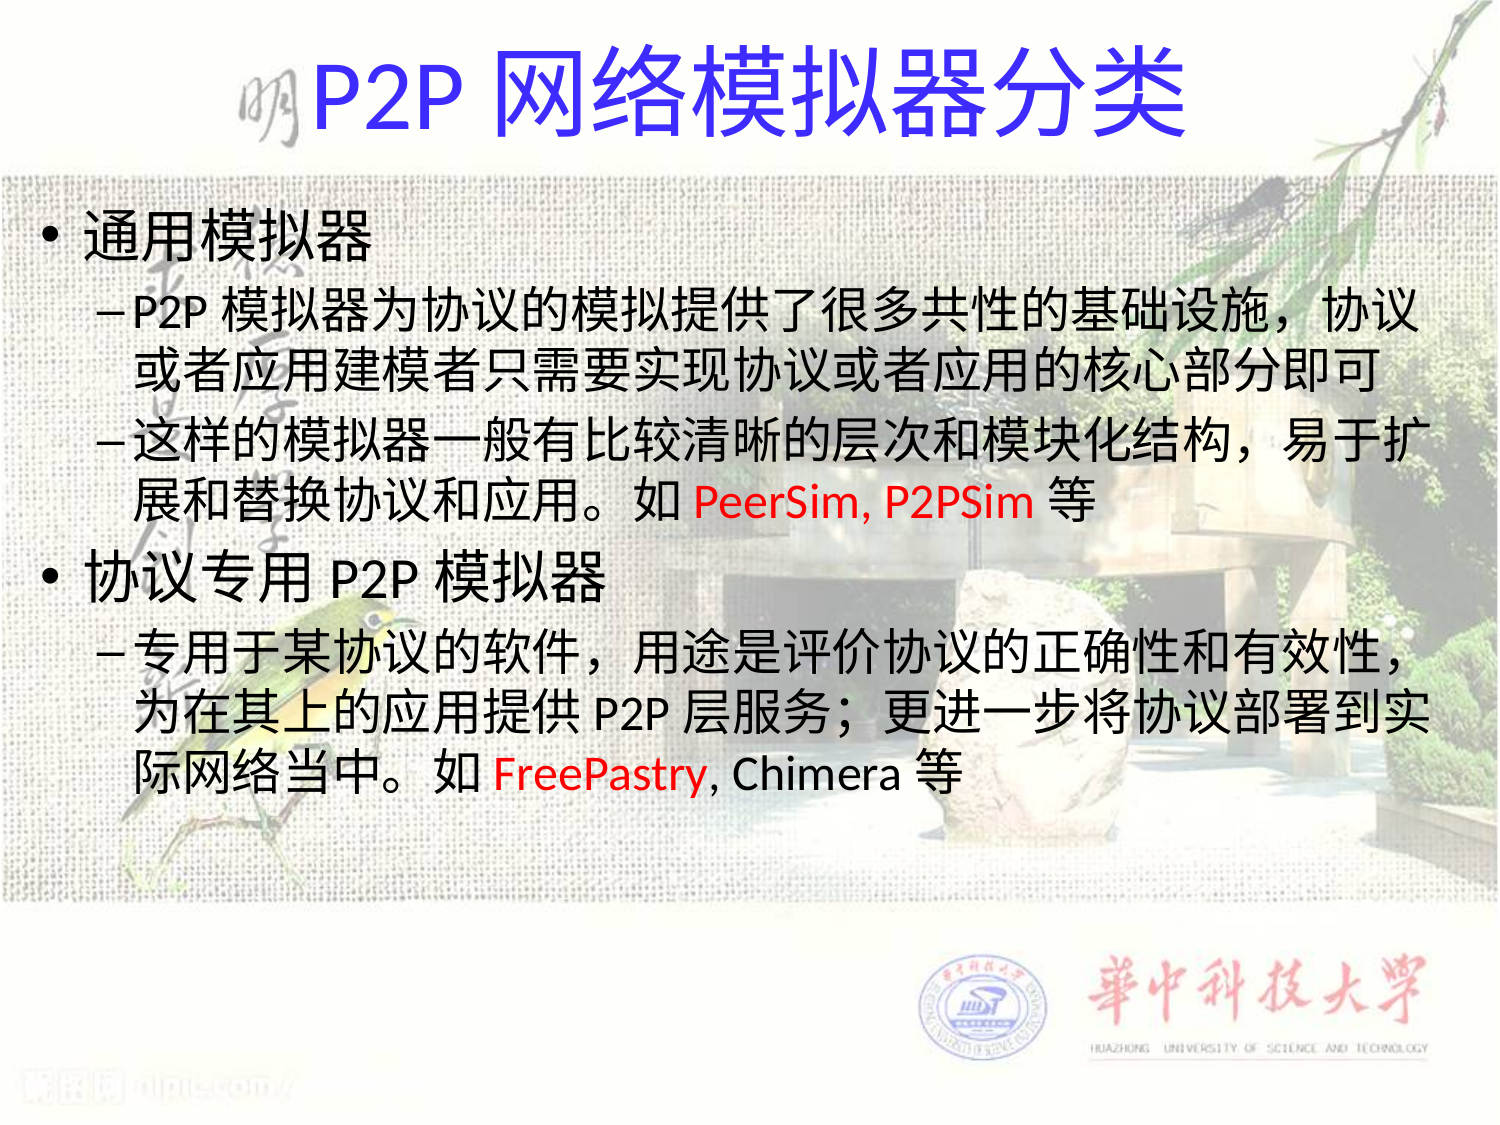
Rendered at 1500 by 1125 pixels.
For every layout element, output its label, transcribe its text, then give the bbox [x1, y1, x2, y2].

title P2P网络模拟器分类 [0, 0, 1500, 183]
list 通用模拟器 P2P模拟器为协议的模拟提供了很多共性的基础设施，协议或者应用建模者只需要实现协议或者应用的核心部分即可 这样的模拟器一般有比较清晰的层次和模块化结构，易于扩展和替换协议和应用。如PeerSim, P2PSim等 协议专用P2P模拟器 专用于某协议的软件，用途是评价协议的正确性和有效性，为在其上的应用提供P2P层服务；更进一步将协议部署到实际网络当中。如FreePastry, Chimera等 [25, 191, 1471, 836]
picture [1, 183, 1499, 1125]
